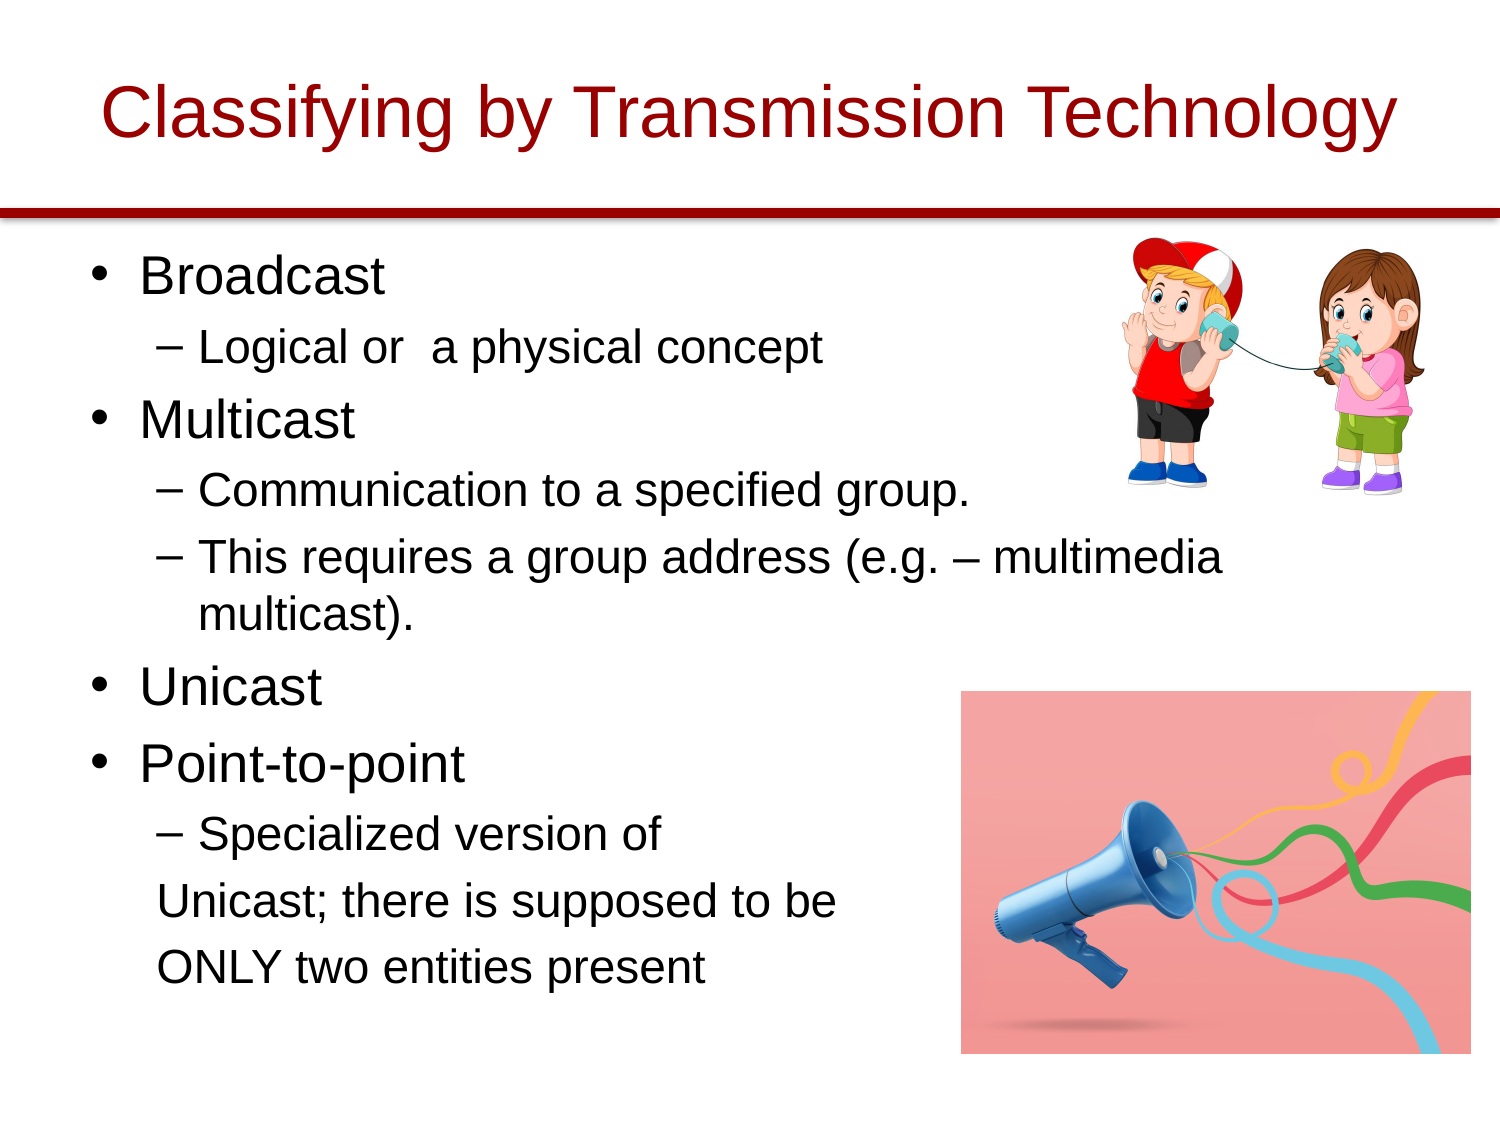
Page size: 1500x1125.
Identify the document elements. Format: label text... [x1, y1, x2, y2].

picture [1122, 232, 1426, 496]
picture [960, 691, 1471, 1054]
list Broadcast Logical or a physical concept Multicast Communication to a specified group. This requires a group address (e.g. – multimedia multicast). Unicast Point-to-point Specialized version of Unicast; there is supposed to be ONLY two entities present [75, 232, 1425, 1005]
title Classifying by Transmission Technology [75, 13, 1425, 202]
